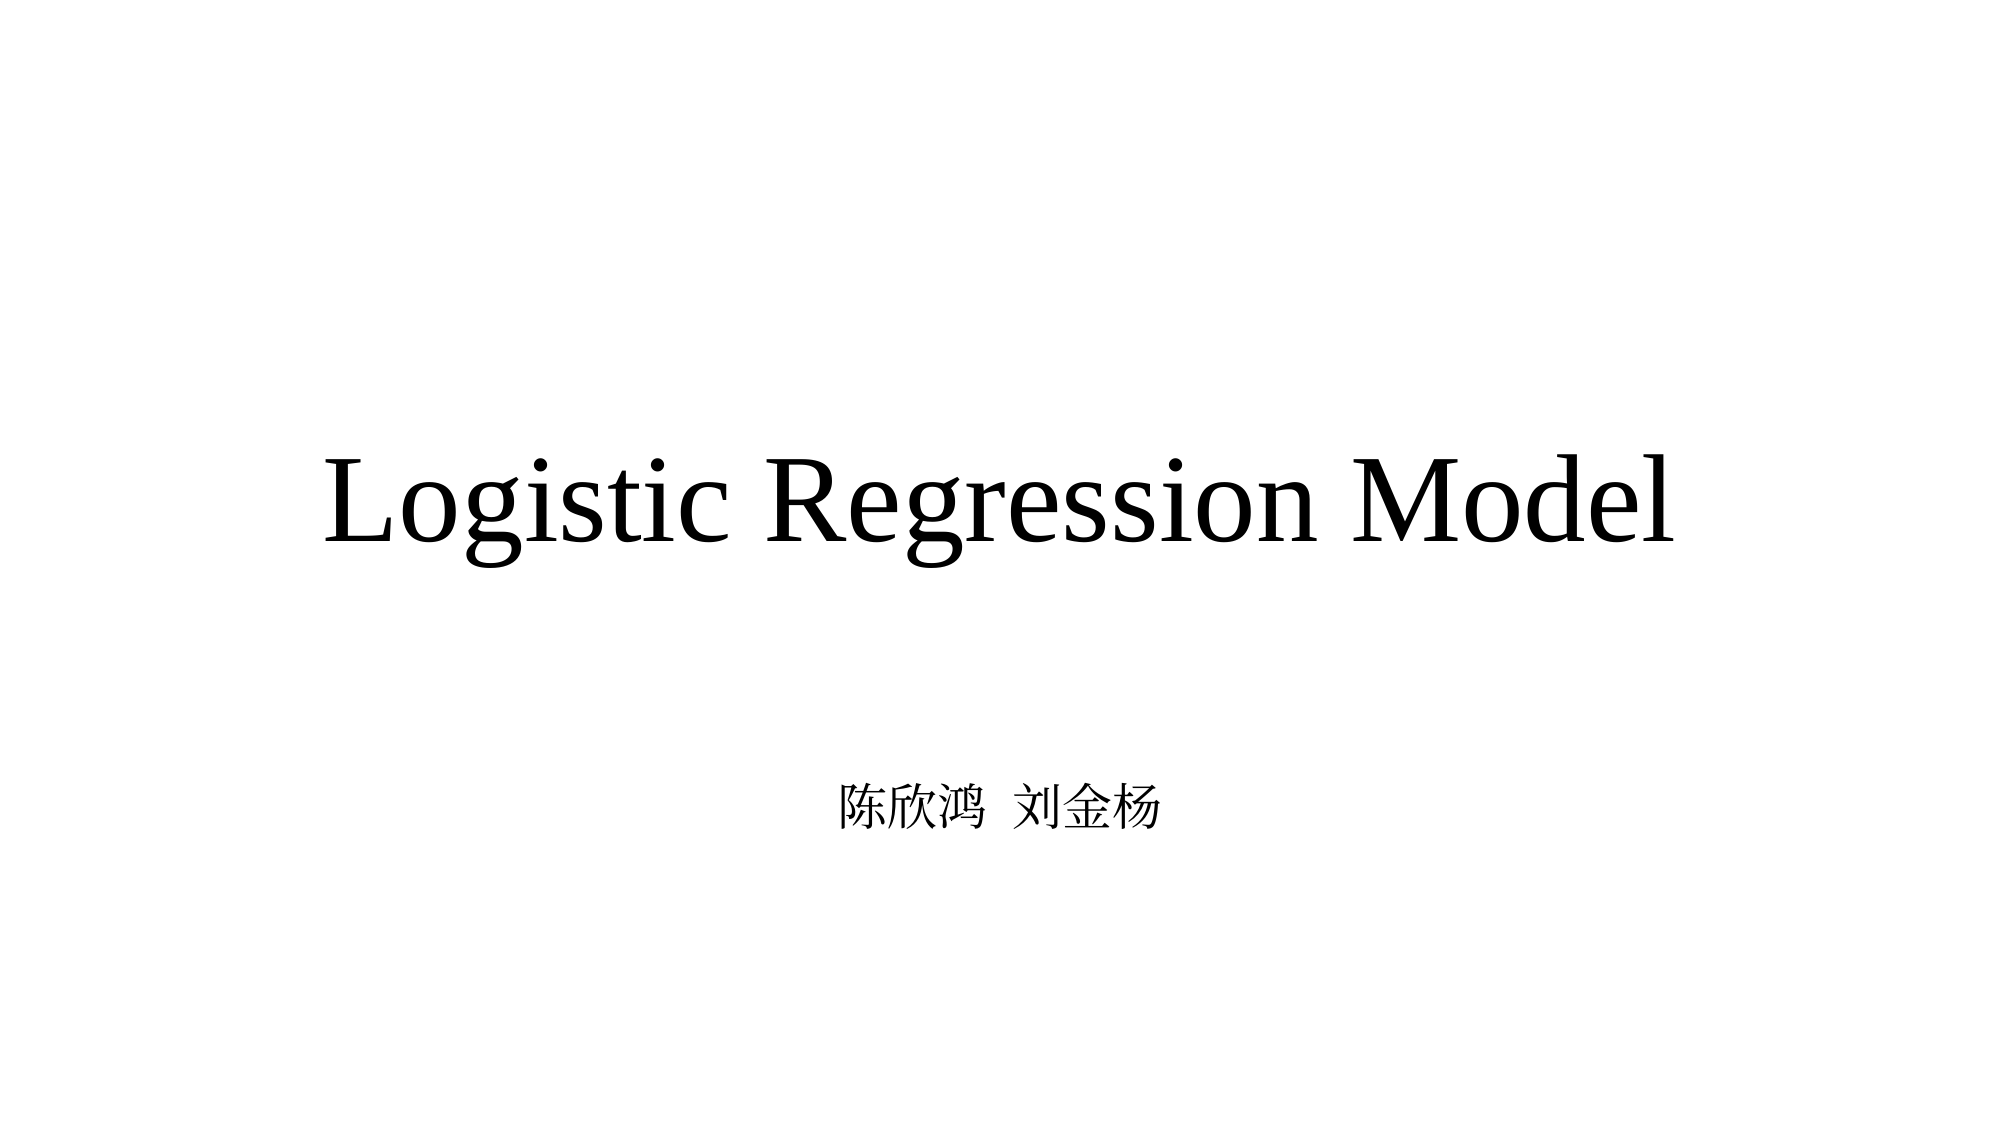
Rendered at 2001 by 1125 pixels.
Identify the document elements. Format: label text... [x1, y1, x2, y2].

subtitle 陈欣鸿 刘金杨 [249, 774, 1750, 1047]
title Logistic Regression Model [249, 184, 1750, 576]
